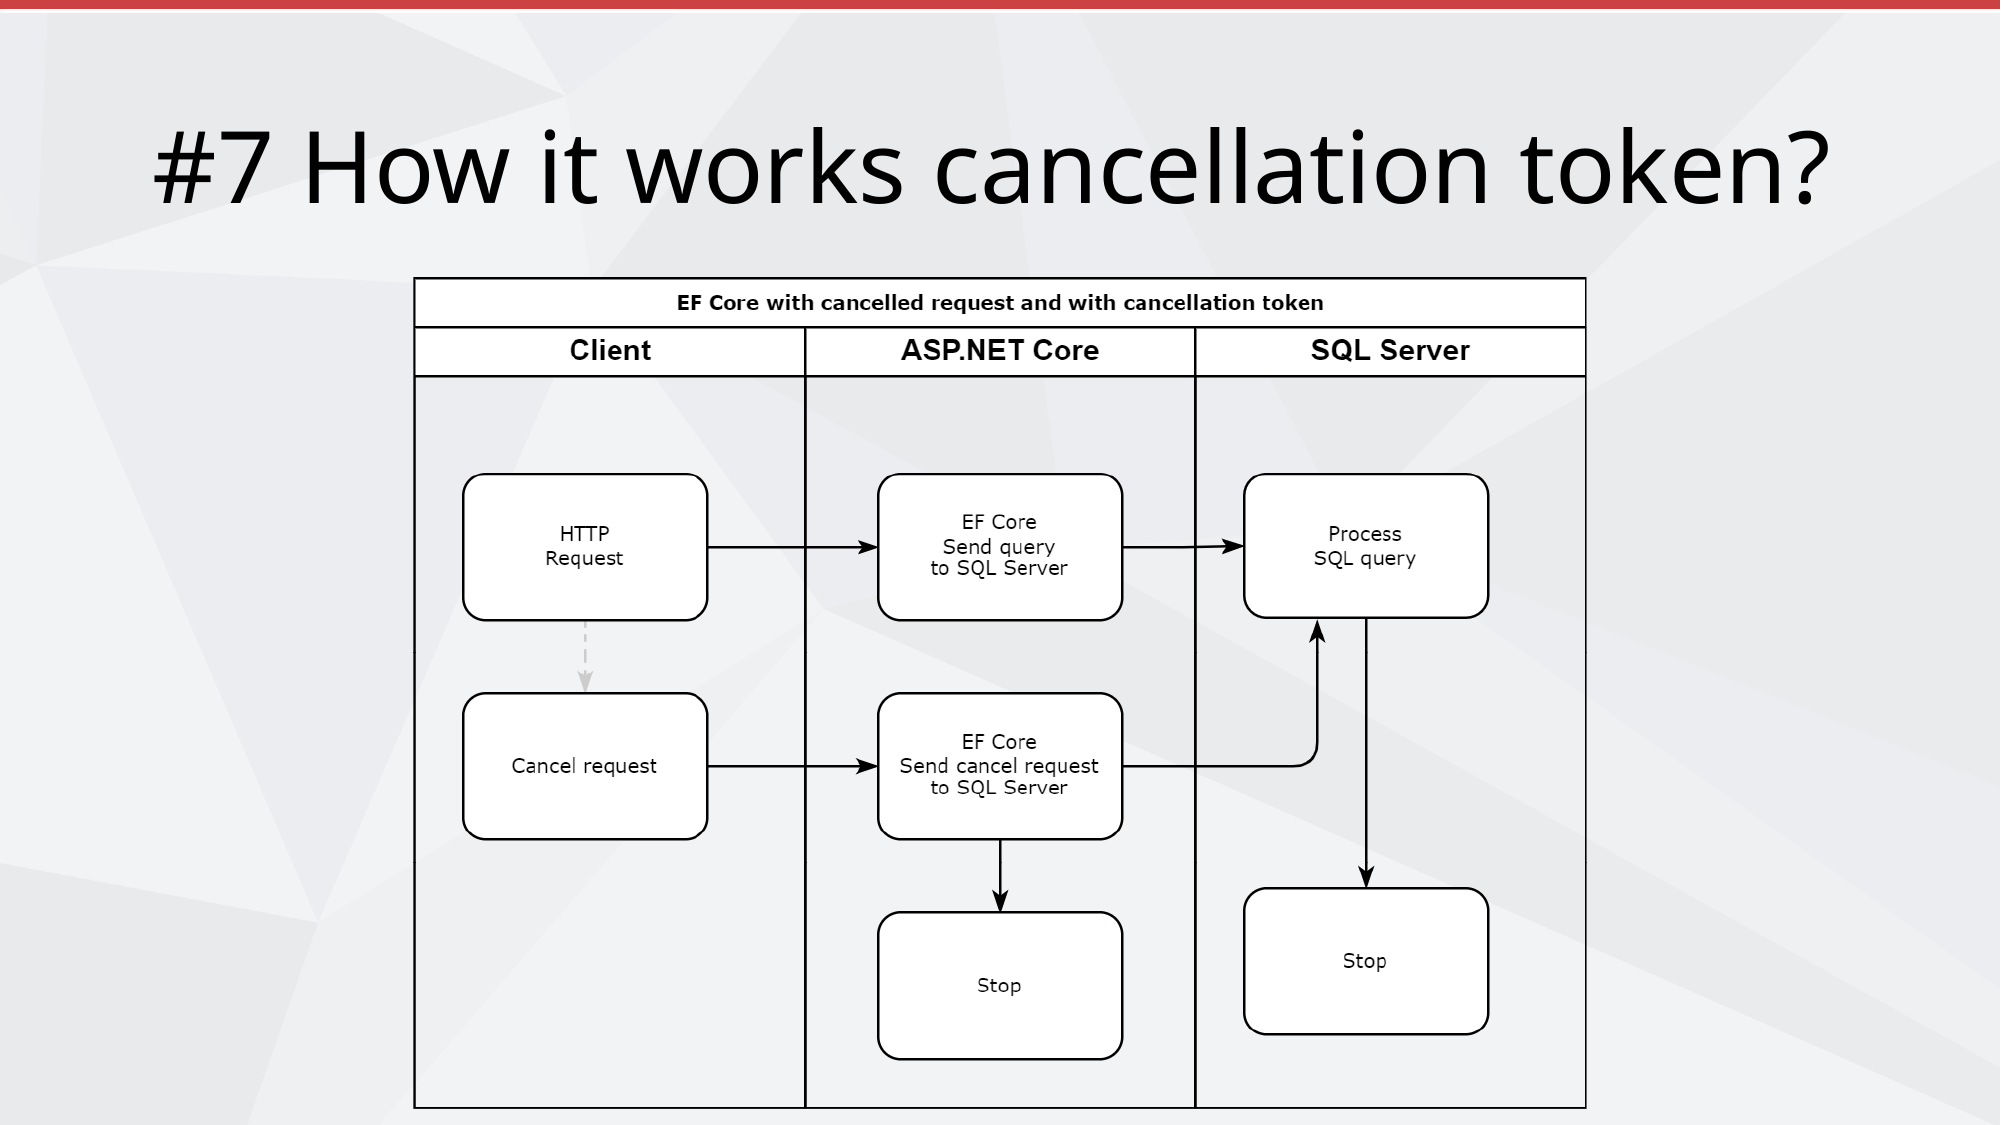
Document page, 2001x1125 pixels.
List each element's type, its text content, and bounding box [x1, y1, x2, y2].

picture [413, 277, 1587, 1125]
title #7 How it works cancellation token? [123, 60, 1877, 232]
title #2 Naïve where [0, 13, 2000, 1125]
